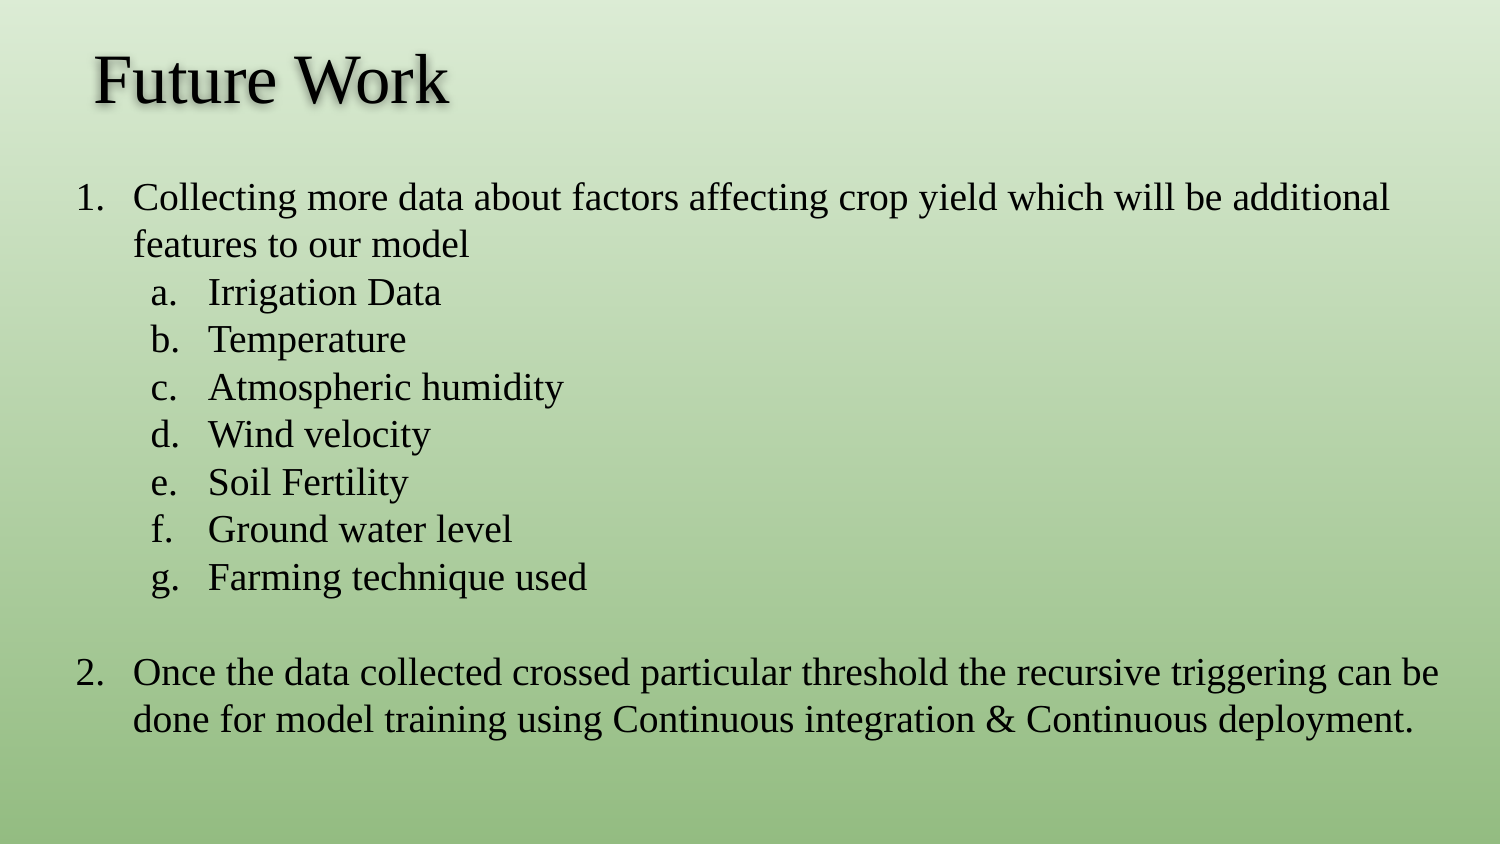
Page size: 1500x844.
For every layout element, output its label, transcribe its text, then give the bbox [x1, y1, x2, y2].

text_box Future Work [78, 17, 1422, 155]
text_box Collecting more data about factors affecting crop yield which will be additional features to our model Irrigation Data Temperature Atmospheric humidity Wind velocity Soil Fertility Ground water level Farming technique used Once the data collected crossed particular threshold the recursive triggering can be done for model training using Continuous integration & Continuous deployment. [42, 155, 1458, 773]
